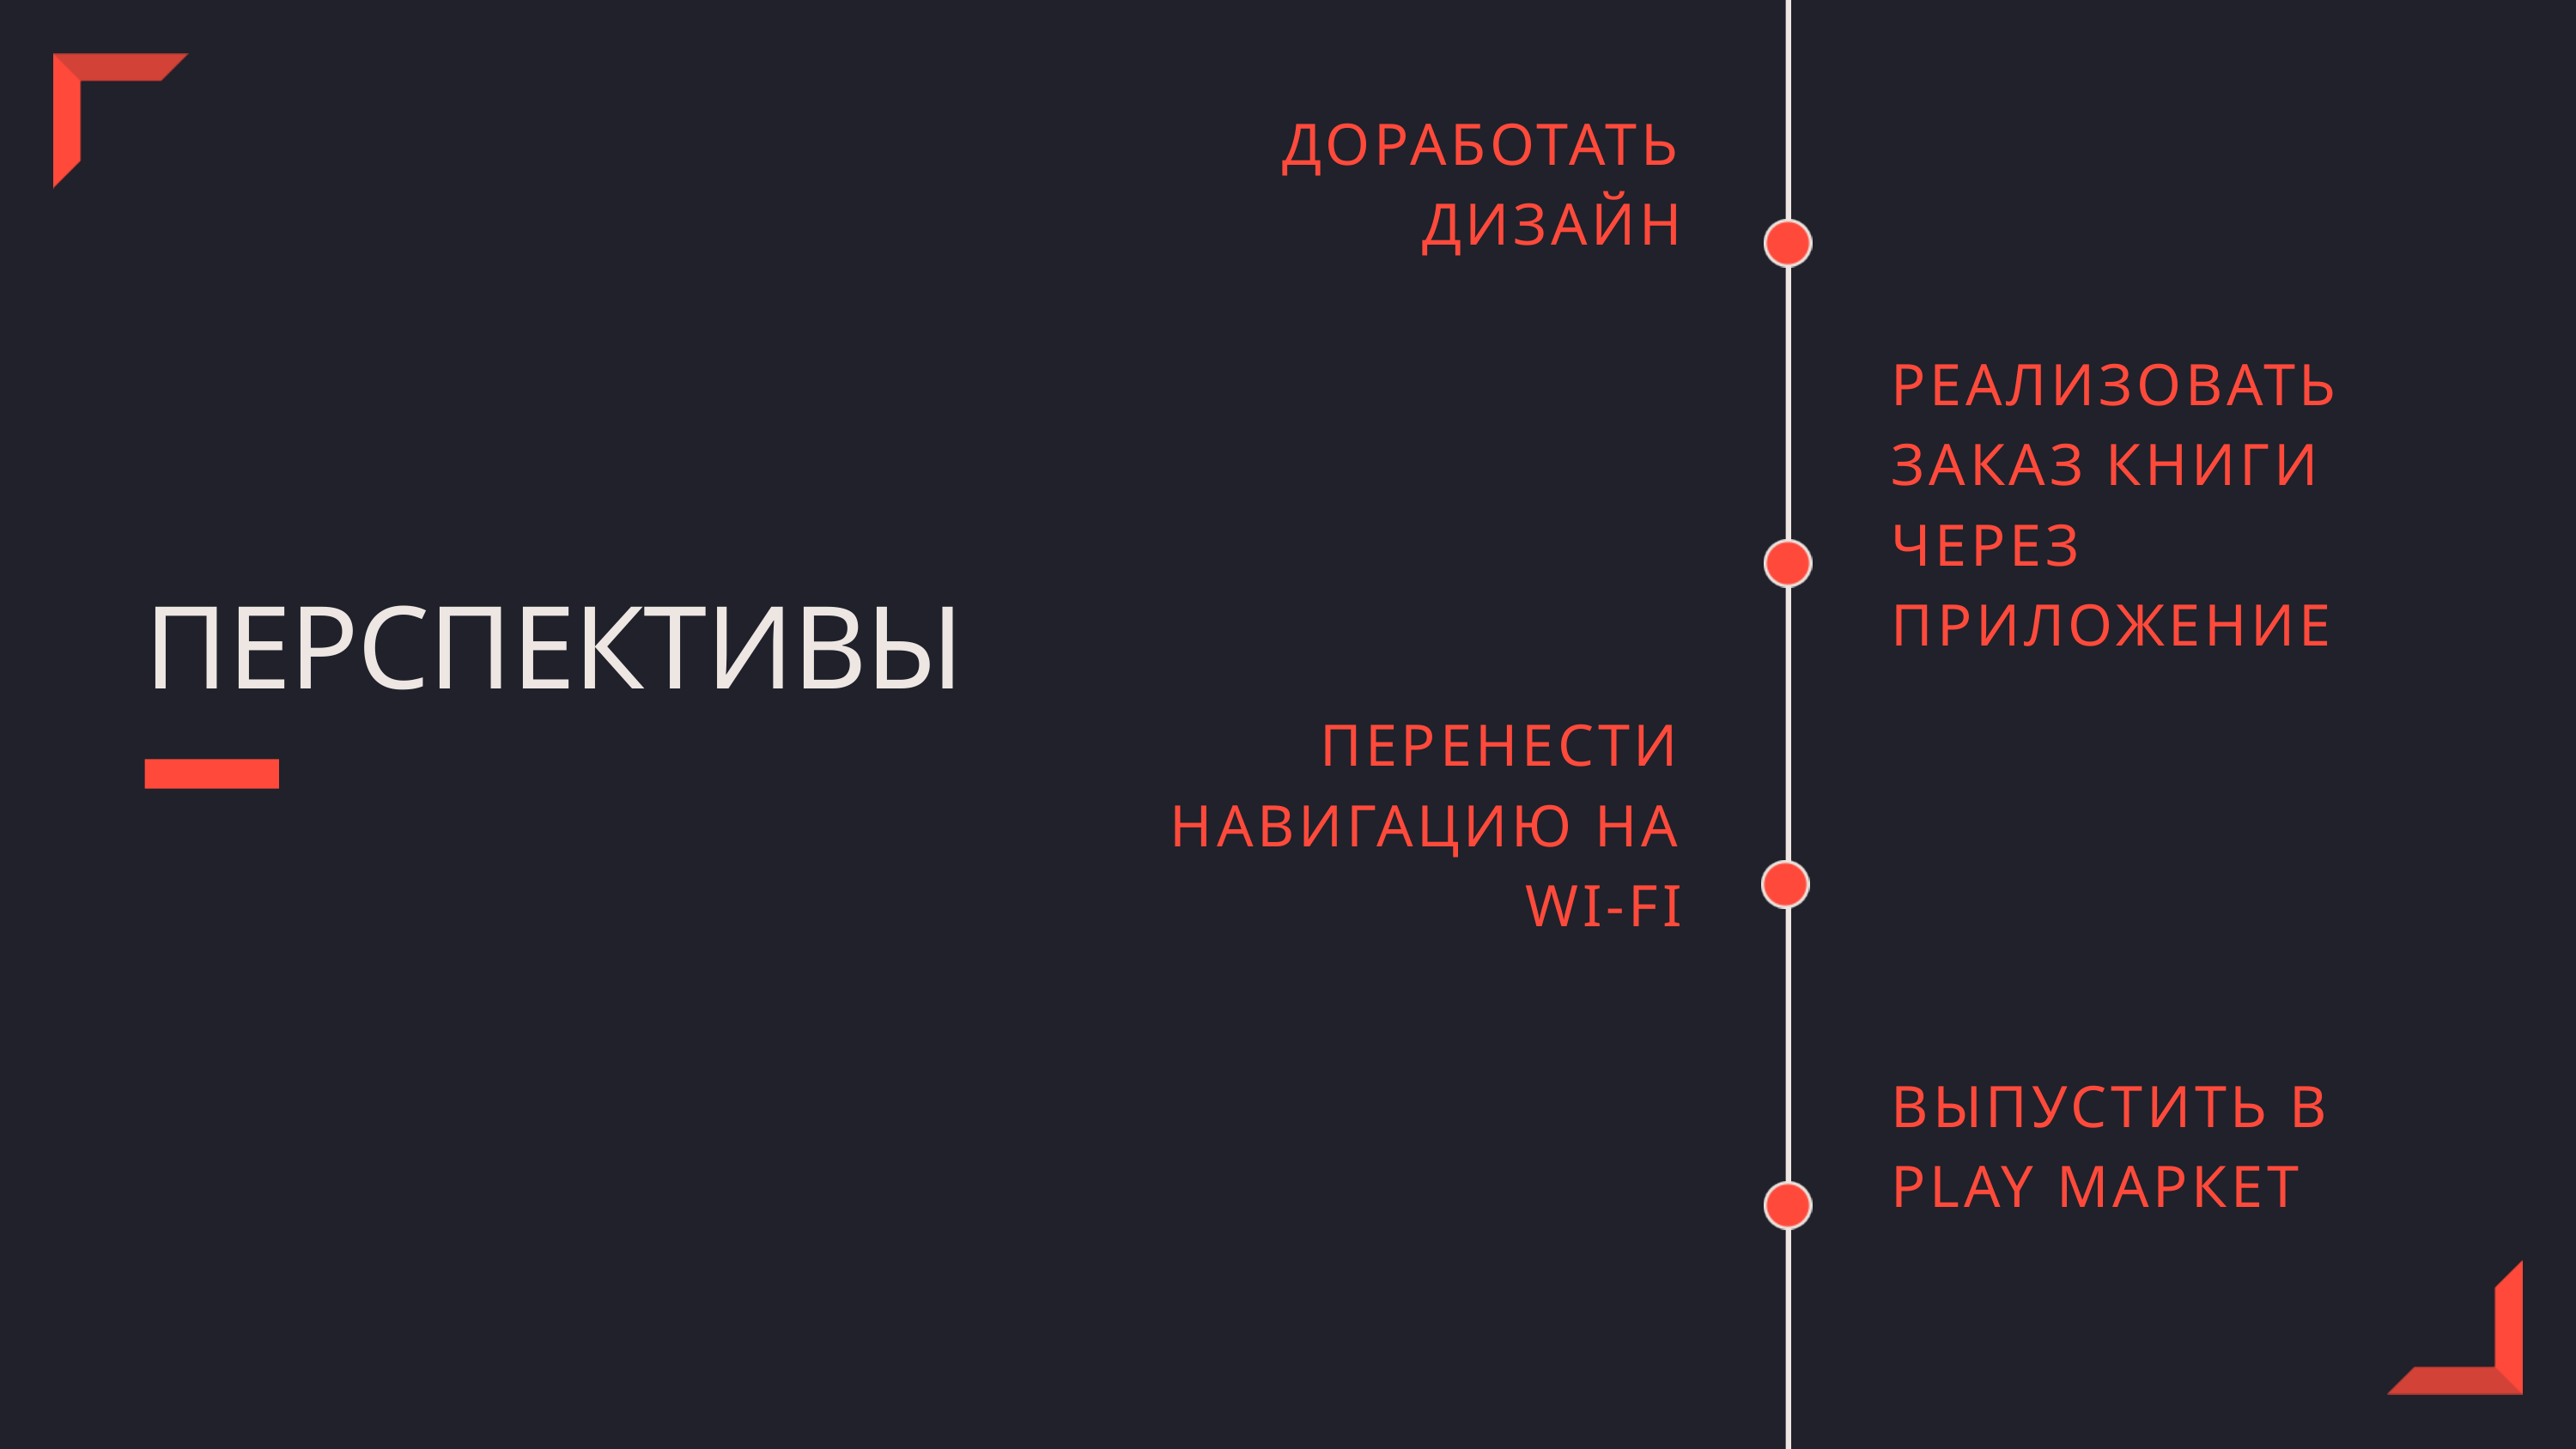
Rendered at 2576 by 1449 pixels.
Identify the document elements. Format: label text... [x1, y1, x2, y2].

picture [53, 53, 189, 189]
picture [2387, 1260, 2523, 1396]
text_box [1785, 595, 1791, 858]
text_box [1785, 1236, 1791, 1449]
picture [1764, 1180, 1814, 1230]
text_box РЕАЛИЗОВАТЬ ЗАКАЗ КНИГИ ЧЕРЕЗ ПРИЛОЖЕНИЕ [1891, 336, 2428, 658]
picture [1764, 539, 1814, 589]
text_box [144, 759, 279, 789]
picture [1764, 218, 1814, 268]
text_box [1785, 915, 1791, 1179]
text_box ПЕРЕНЕСТИ НАВИГАЦИЮ НА WI-FI [1145, 697, 1683, 938]
text_box [1785, 0, 1791, 217]
text_box ВЫПУСТИТЬ В PLAY МАРКЕТ [1891, 1058, 2428, 1219]
picture [1761, 860, 1811, 909]
text_box ПЕРСПЕКТИВЫ [144, 597, 1084, 712]
text_box [1785, 276, 1791, 538]
text_box ДОРАБОТАТЬ ДИЗАЙН [1145, 96, 1683, 257]
